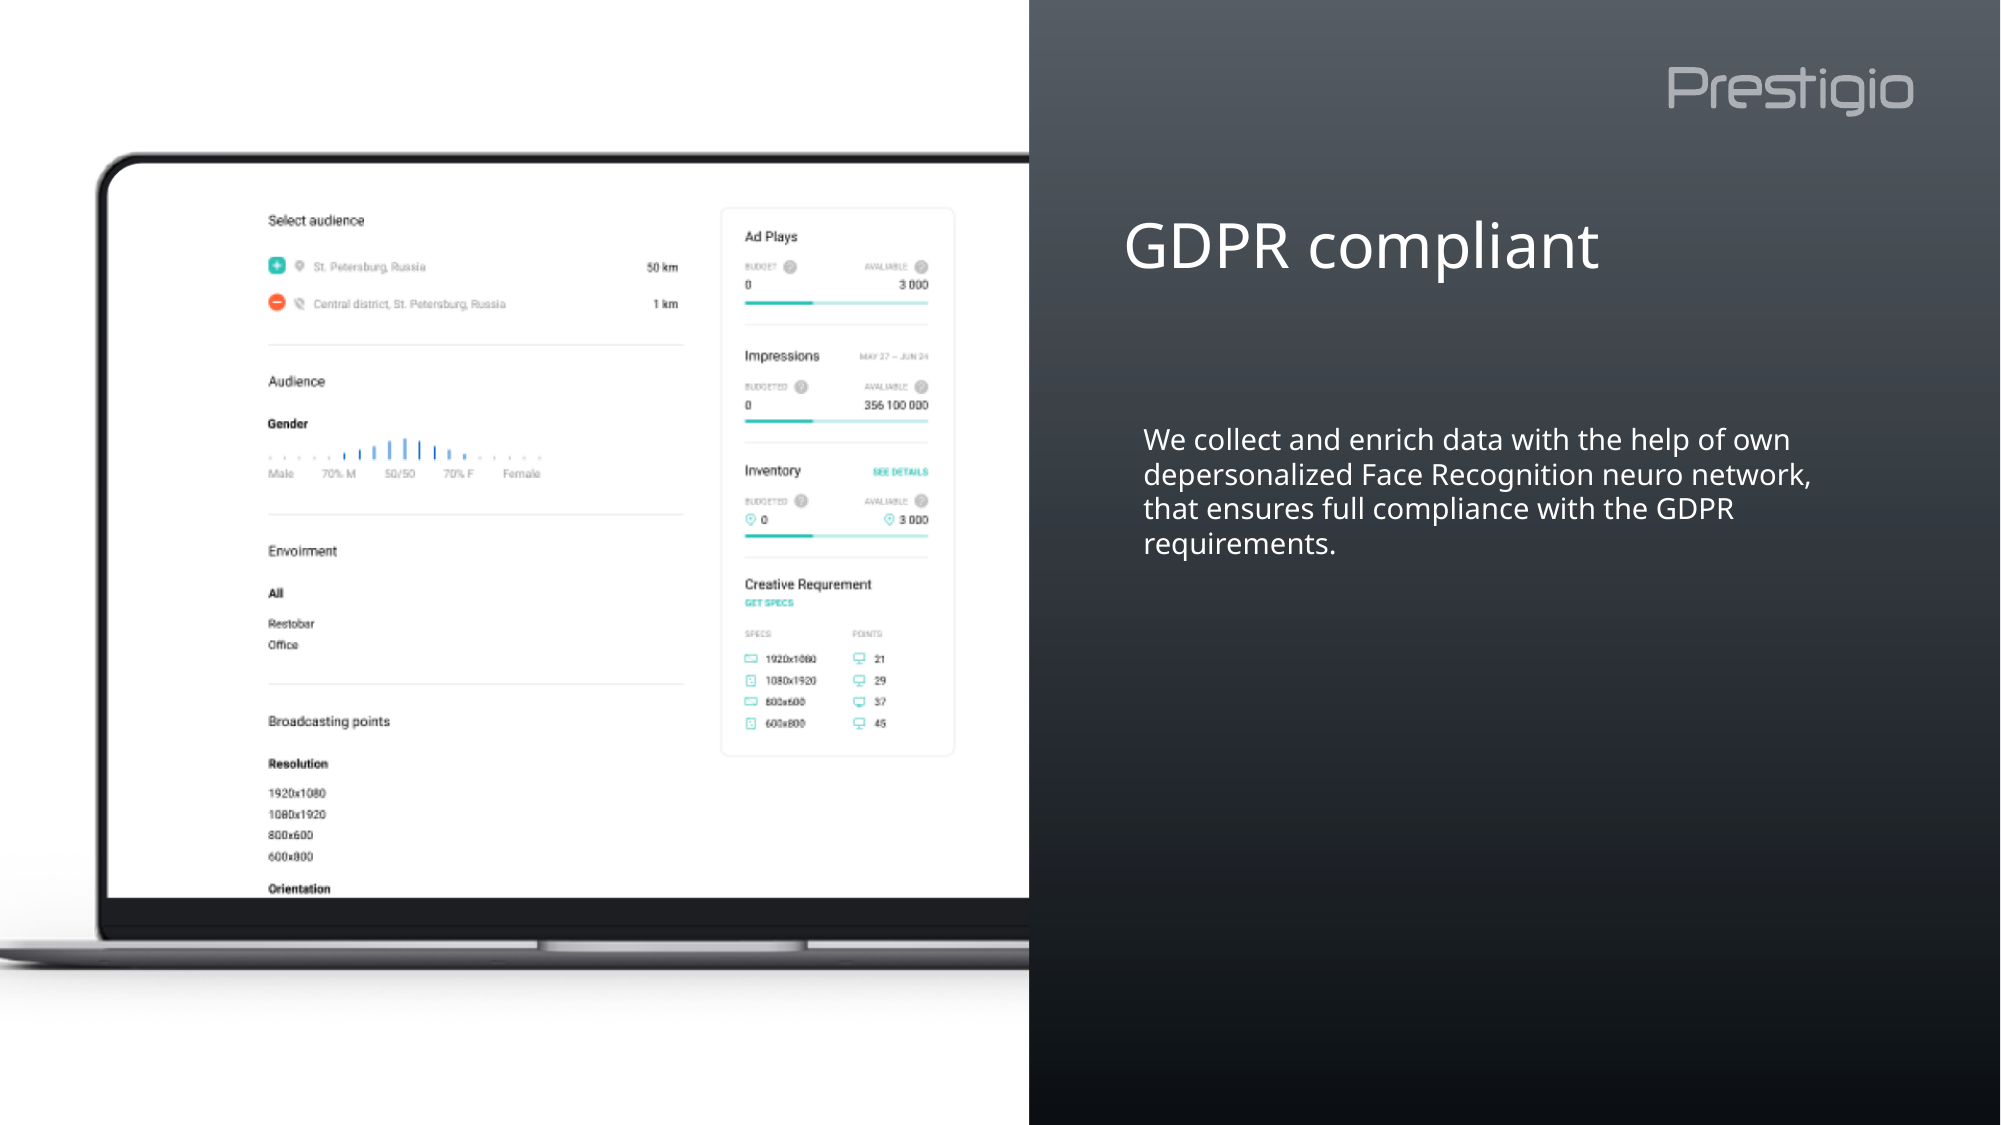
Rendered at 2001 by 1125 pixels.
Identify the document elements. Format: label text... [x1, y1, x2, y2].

text_box We collect and enrich data with the help of own depersonalized Face Recognition neuro network, that ensures full compliance with the GDPR requirements. [1128, 413, 1859, 604]
list GDPR compliant [1108, 143, 1909, 354]
picture [0, 0, 1030, 1125]
